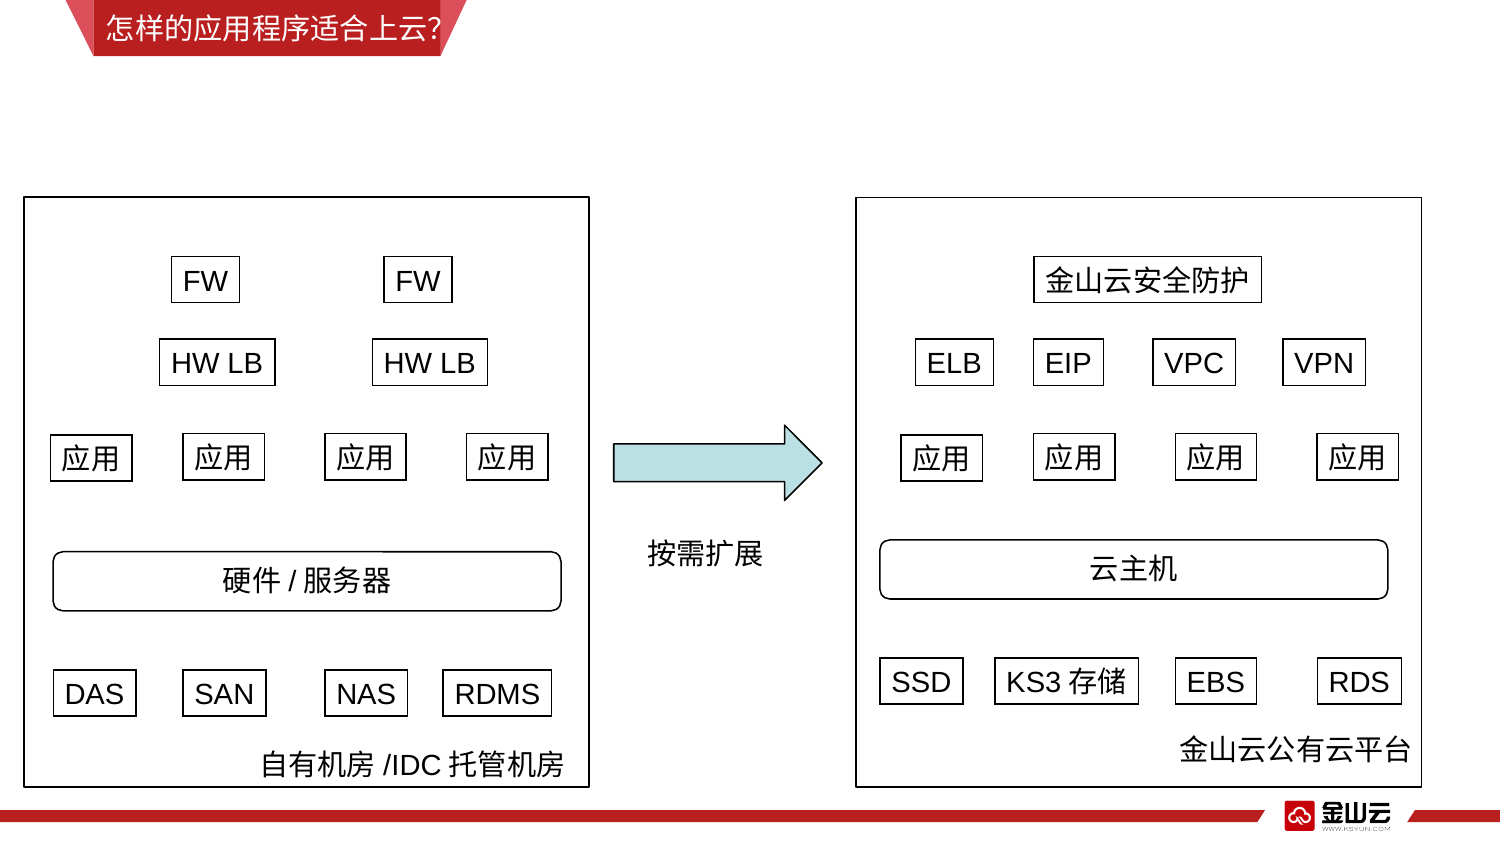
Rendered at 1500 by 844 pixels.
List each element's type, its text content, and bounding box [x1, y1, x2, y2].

text_box NAS [324, 669, 408, 716]
text_box 应用 [1033, 433, 1115, 480]
text_box 应用 [1175, 433, 1257, 480]
text_box 云主机 [879, 539, 1388, 599]
text_box 按需扩展 [632, 528, 780, 578]
text_box 金山云公有云平台 [1167, 725, 1425, 773]
text_box 硬件/服务器 [53, 551, 562, 611]
text_box [856, 197, 1422, 788]
text_box EBS [1175, 658, 1257, 705]
text_box [613, 425, 823, 501]
text_box VPN [1282, 339, 1366, 386]
text_box [459, 0, 467, 17]
text_box VPC [1152, 339, 1236, 386]
text_box [65, 0, 74, 17]
picture [1284, 799, 1391, 831]
text_box 应用 [1317, 433, 1399, 480]
text_box HW LB [372, 339, 488, 386]
text_box EIP [1033, 339, 1104, 386]
text_box 应用 [901, 434, 983, 481]
text_box FW [384, 256, 453, 303]
text_box 应用 [466, 433, 548, 480]
text_box [24, 197, 590, 787]
text_box 怎样的应用程序适合上云？ [74, 0, 459, 58]
text_box FW [171, 256, 240, 303]
text_box SAN [183, 669, 266, 716]
text_box 自有机房/IDC托管机房 [247, 740, 577, 787]
